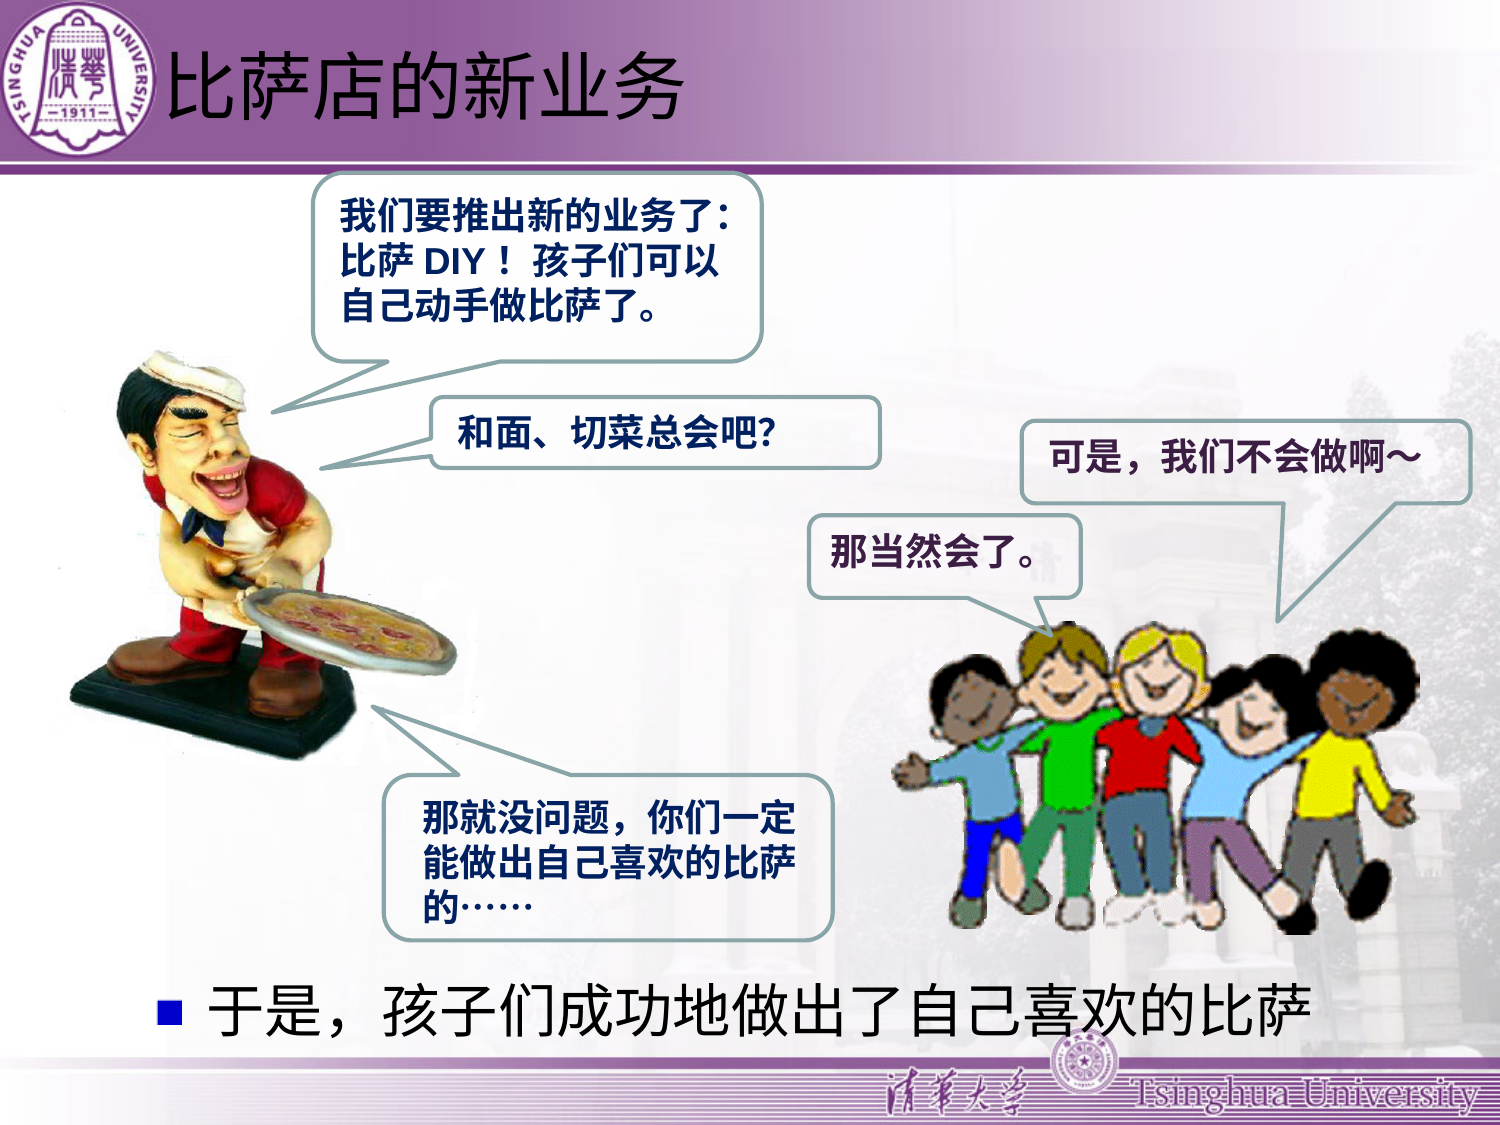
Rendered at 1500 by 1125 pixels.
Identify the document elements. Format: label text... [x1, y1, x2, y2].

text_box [1021, 420, 1471, 504]
title 比萨店的新业务 [147, 19, 1500, 149]
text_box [312, 172, 763, 362]
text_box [430, 396, 881, 469]
picture [0, 0, 1500, 1125]
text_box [383, 774, 833, 941]
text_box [808, 514, 1081, 599]
list 于是，孩子们成功地做出了自己喜欢的比萨 [135, 952, 1436, 1047]
